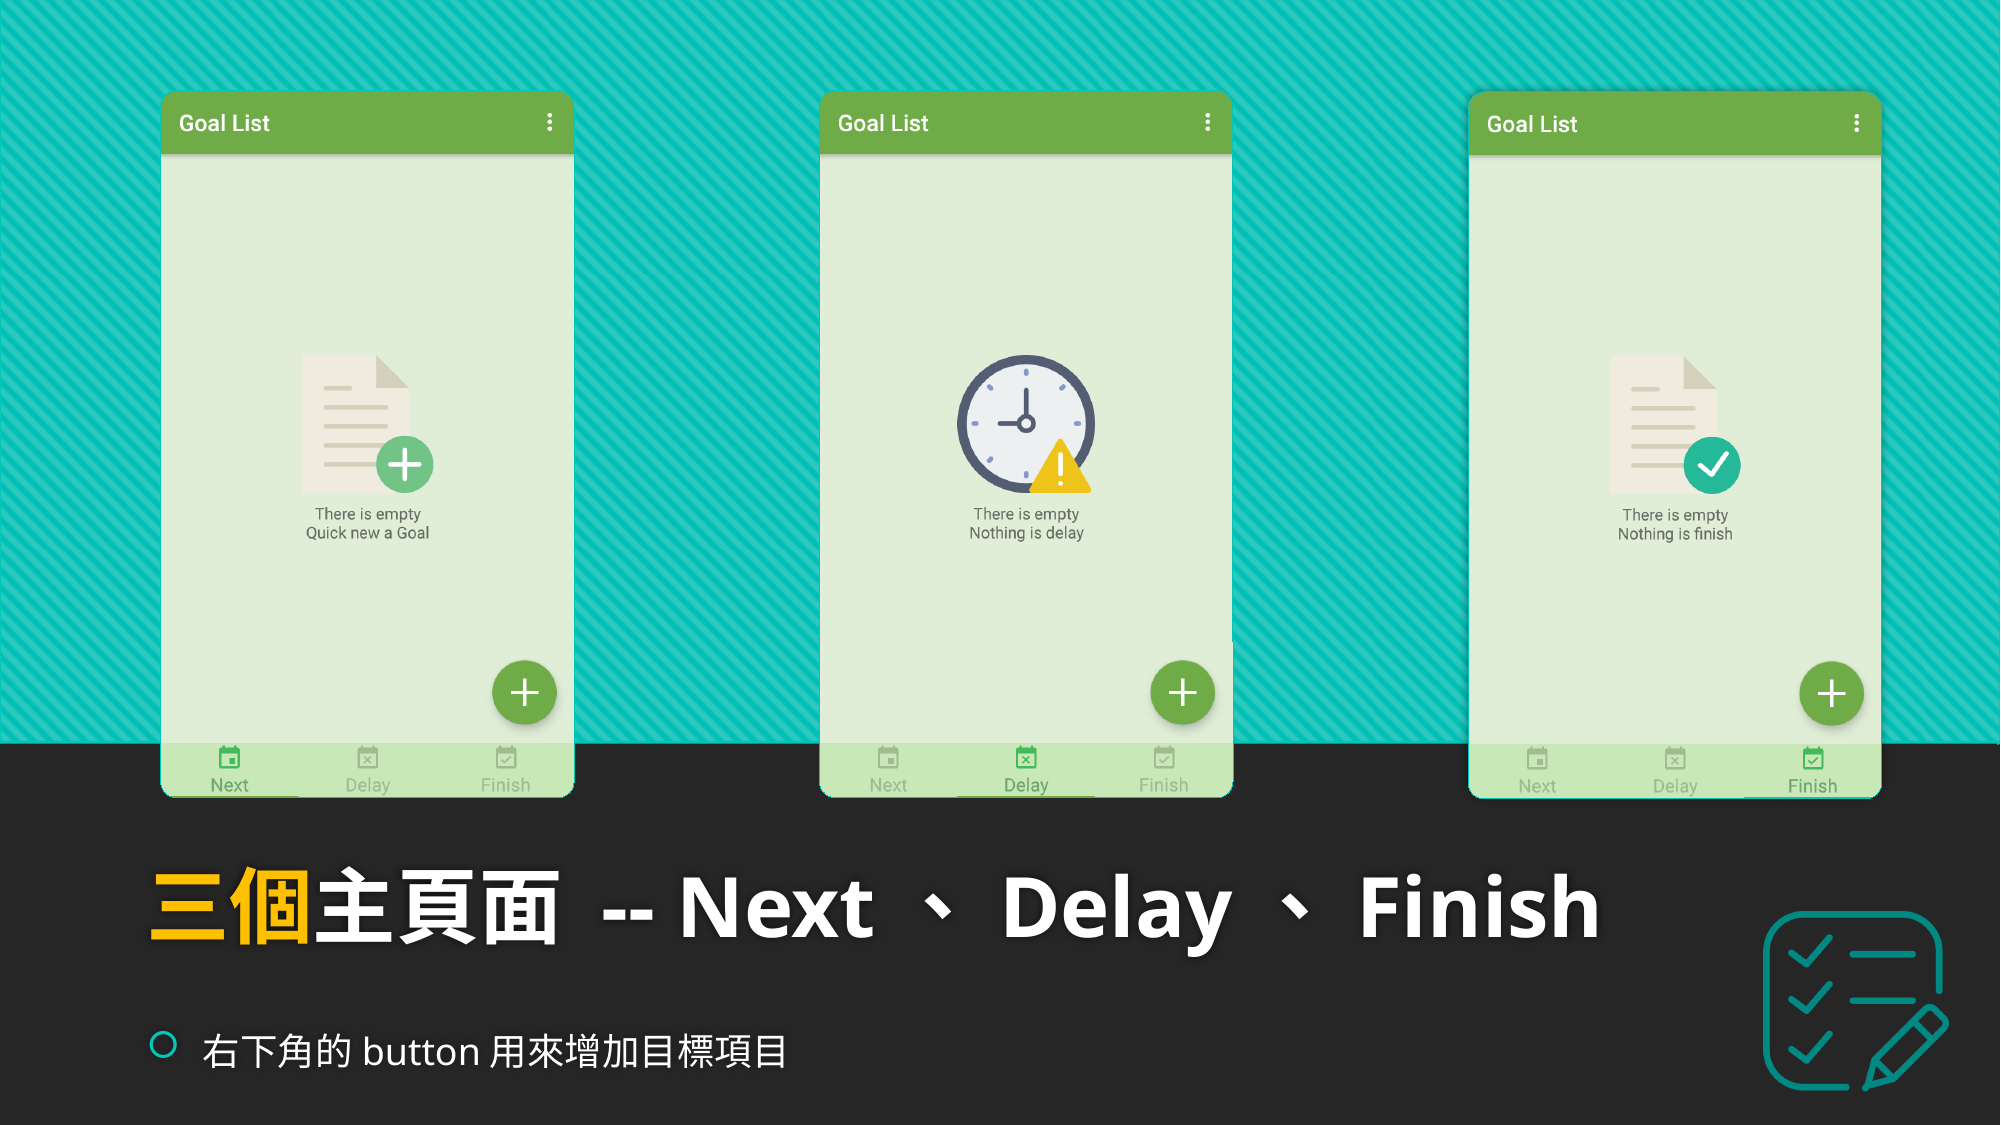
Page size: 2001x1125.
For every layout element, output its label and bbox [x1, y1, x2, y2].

picture [819, 90, 1234, 798]
text_box [0, 0, 2000, 741]
text_box [0, 742, 2000, 1125]
picture [1762, 908, 1949, 1094]
list [1467, 91, 1882, 800]
picture [160, 90, 575, 798]
